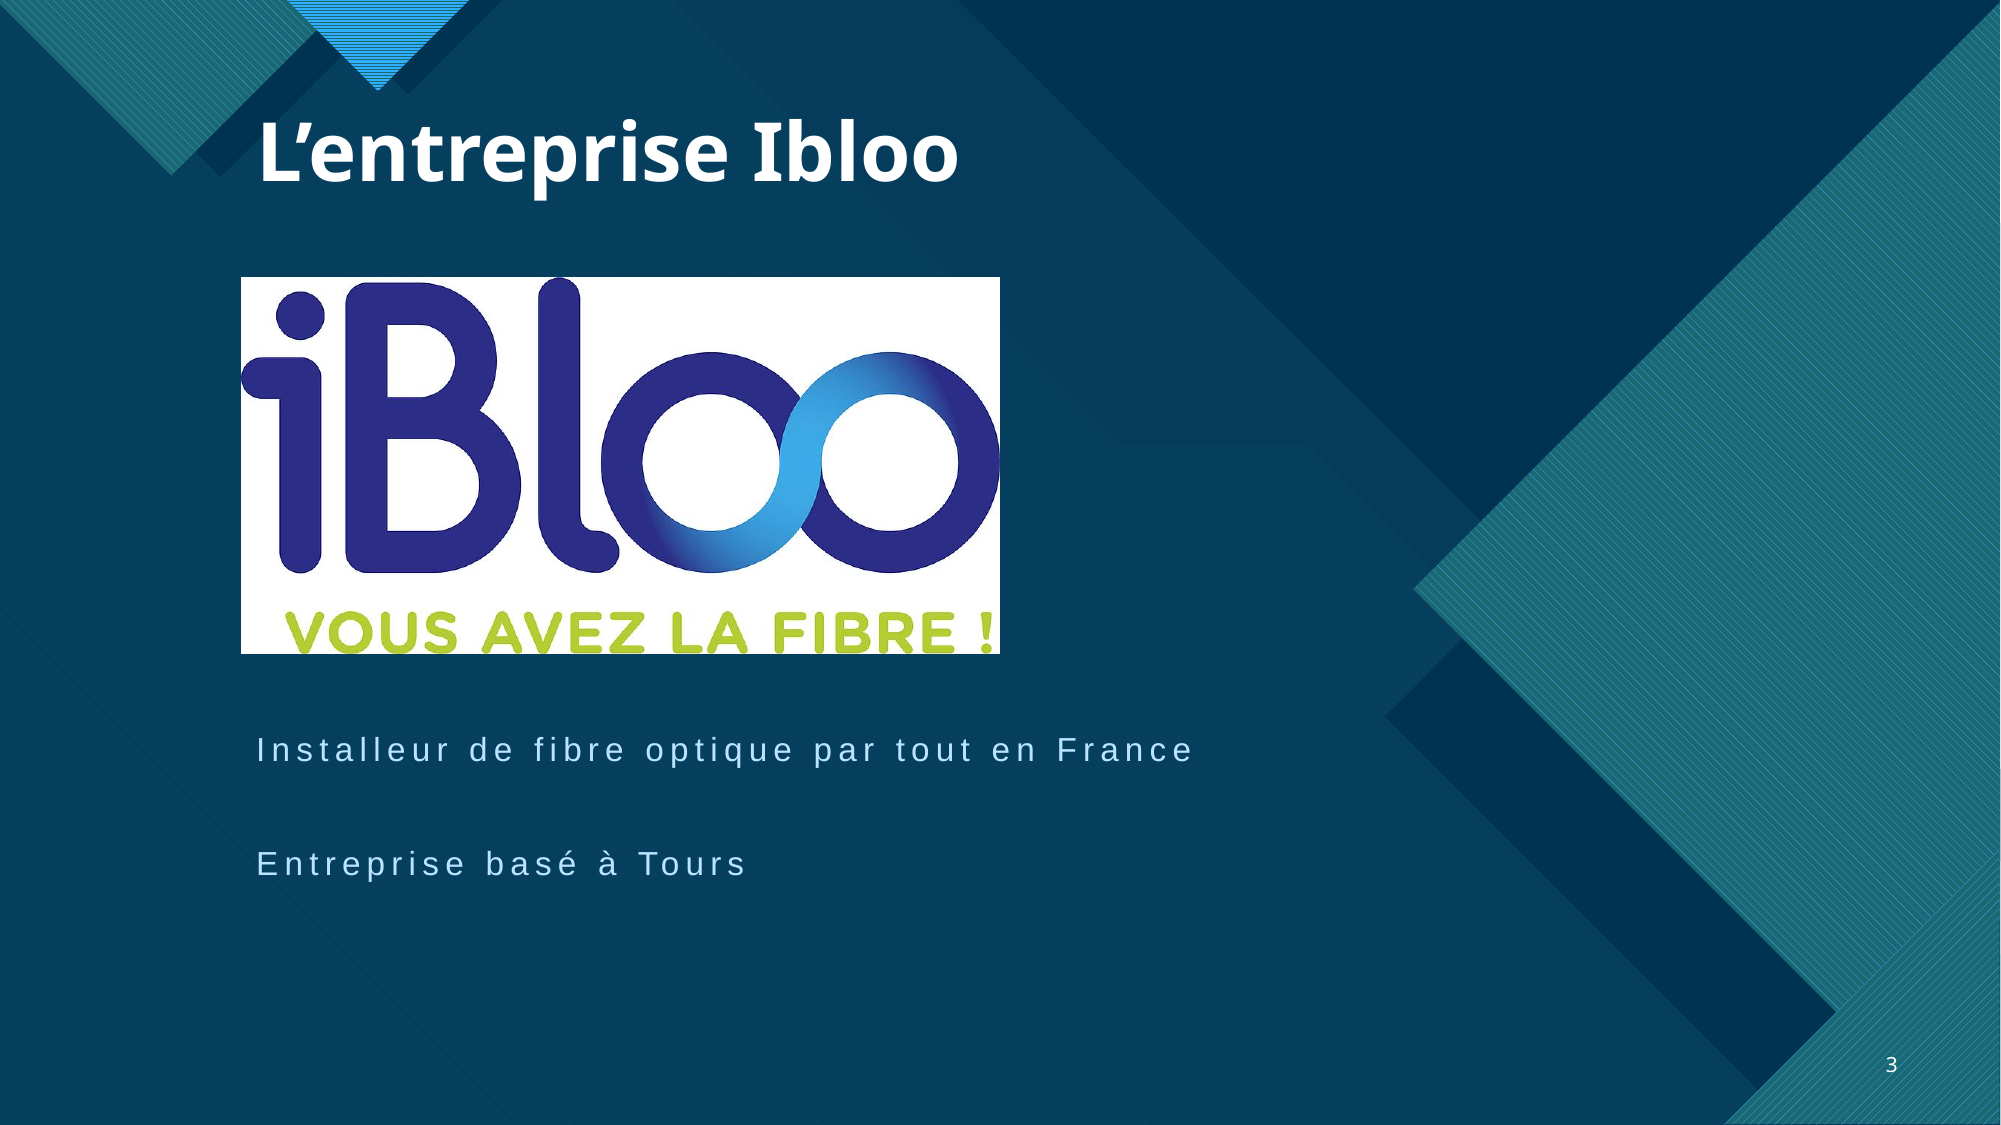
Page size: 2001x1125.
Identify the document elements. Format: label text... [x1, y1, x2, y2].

list Installeur de fibre optique par tout en France Entreprise basé à Tours [241, 725, 1358, 970]
picture [242, 277, 1001, 653]
slide_number 13 [1415, 427, 2001, 1125]
slide_number 3 [1845, 1035, 1913, 1096]
title L’entreprise Ibloo [241, 103, 1000, 207]
